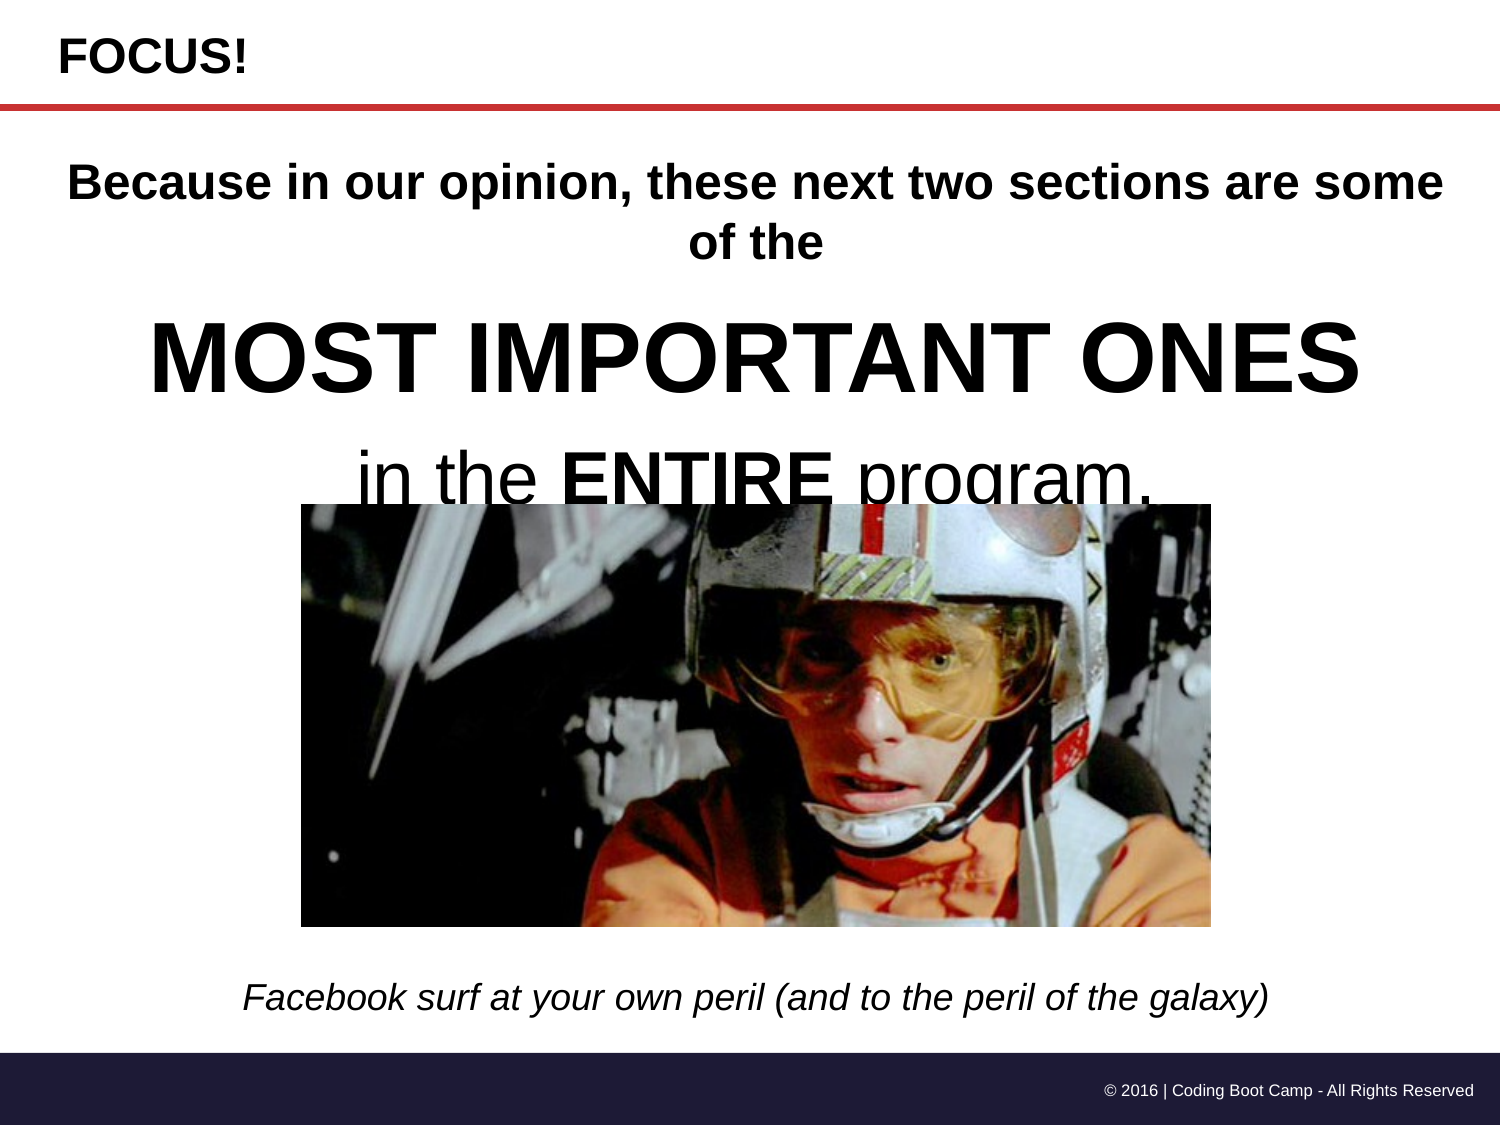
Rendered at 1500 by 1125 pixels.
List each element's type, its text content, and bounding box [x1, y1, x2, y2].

text_box Facebook surf at your own peril (and to the peril of the galaxy) [234, 965, 1278, 1026]
text_box Because in our opinion, these next two sections are some of the MOST IMPORTANT ONES in the ENTIRE program. [30, 134, 1483, 954]
picture [301, 504, 1212, 927]
text_box FOCUS! [50, 16, 913, 91]
